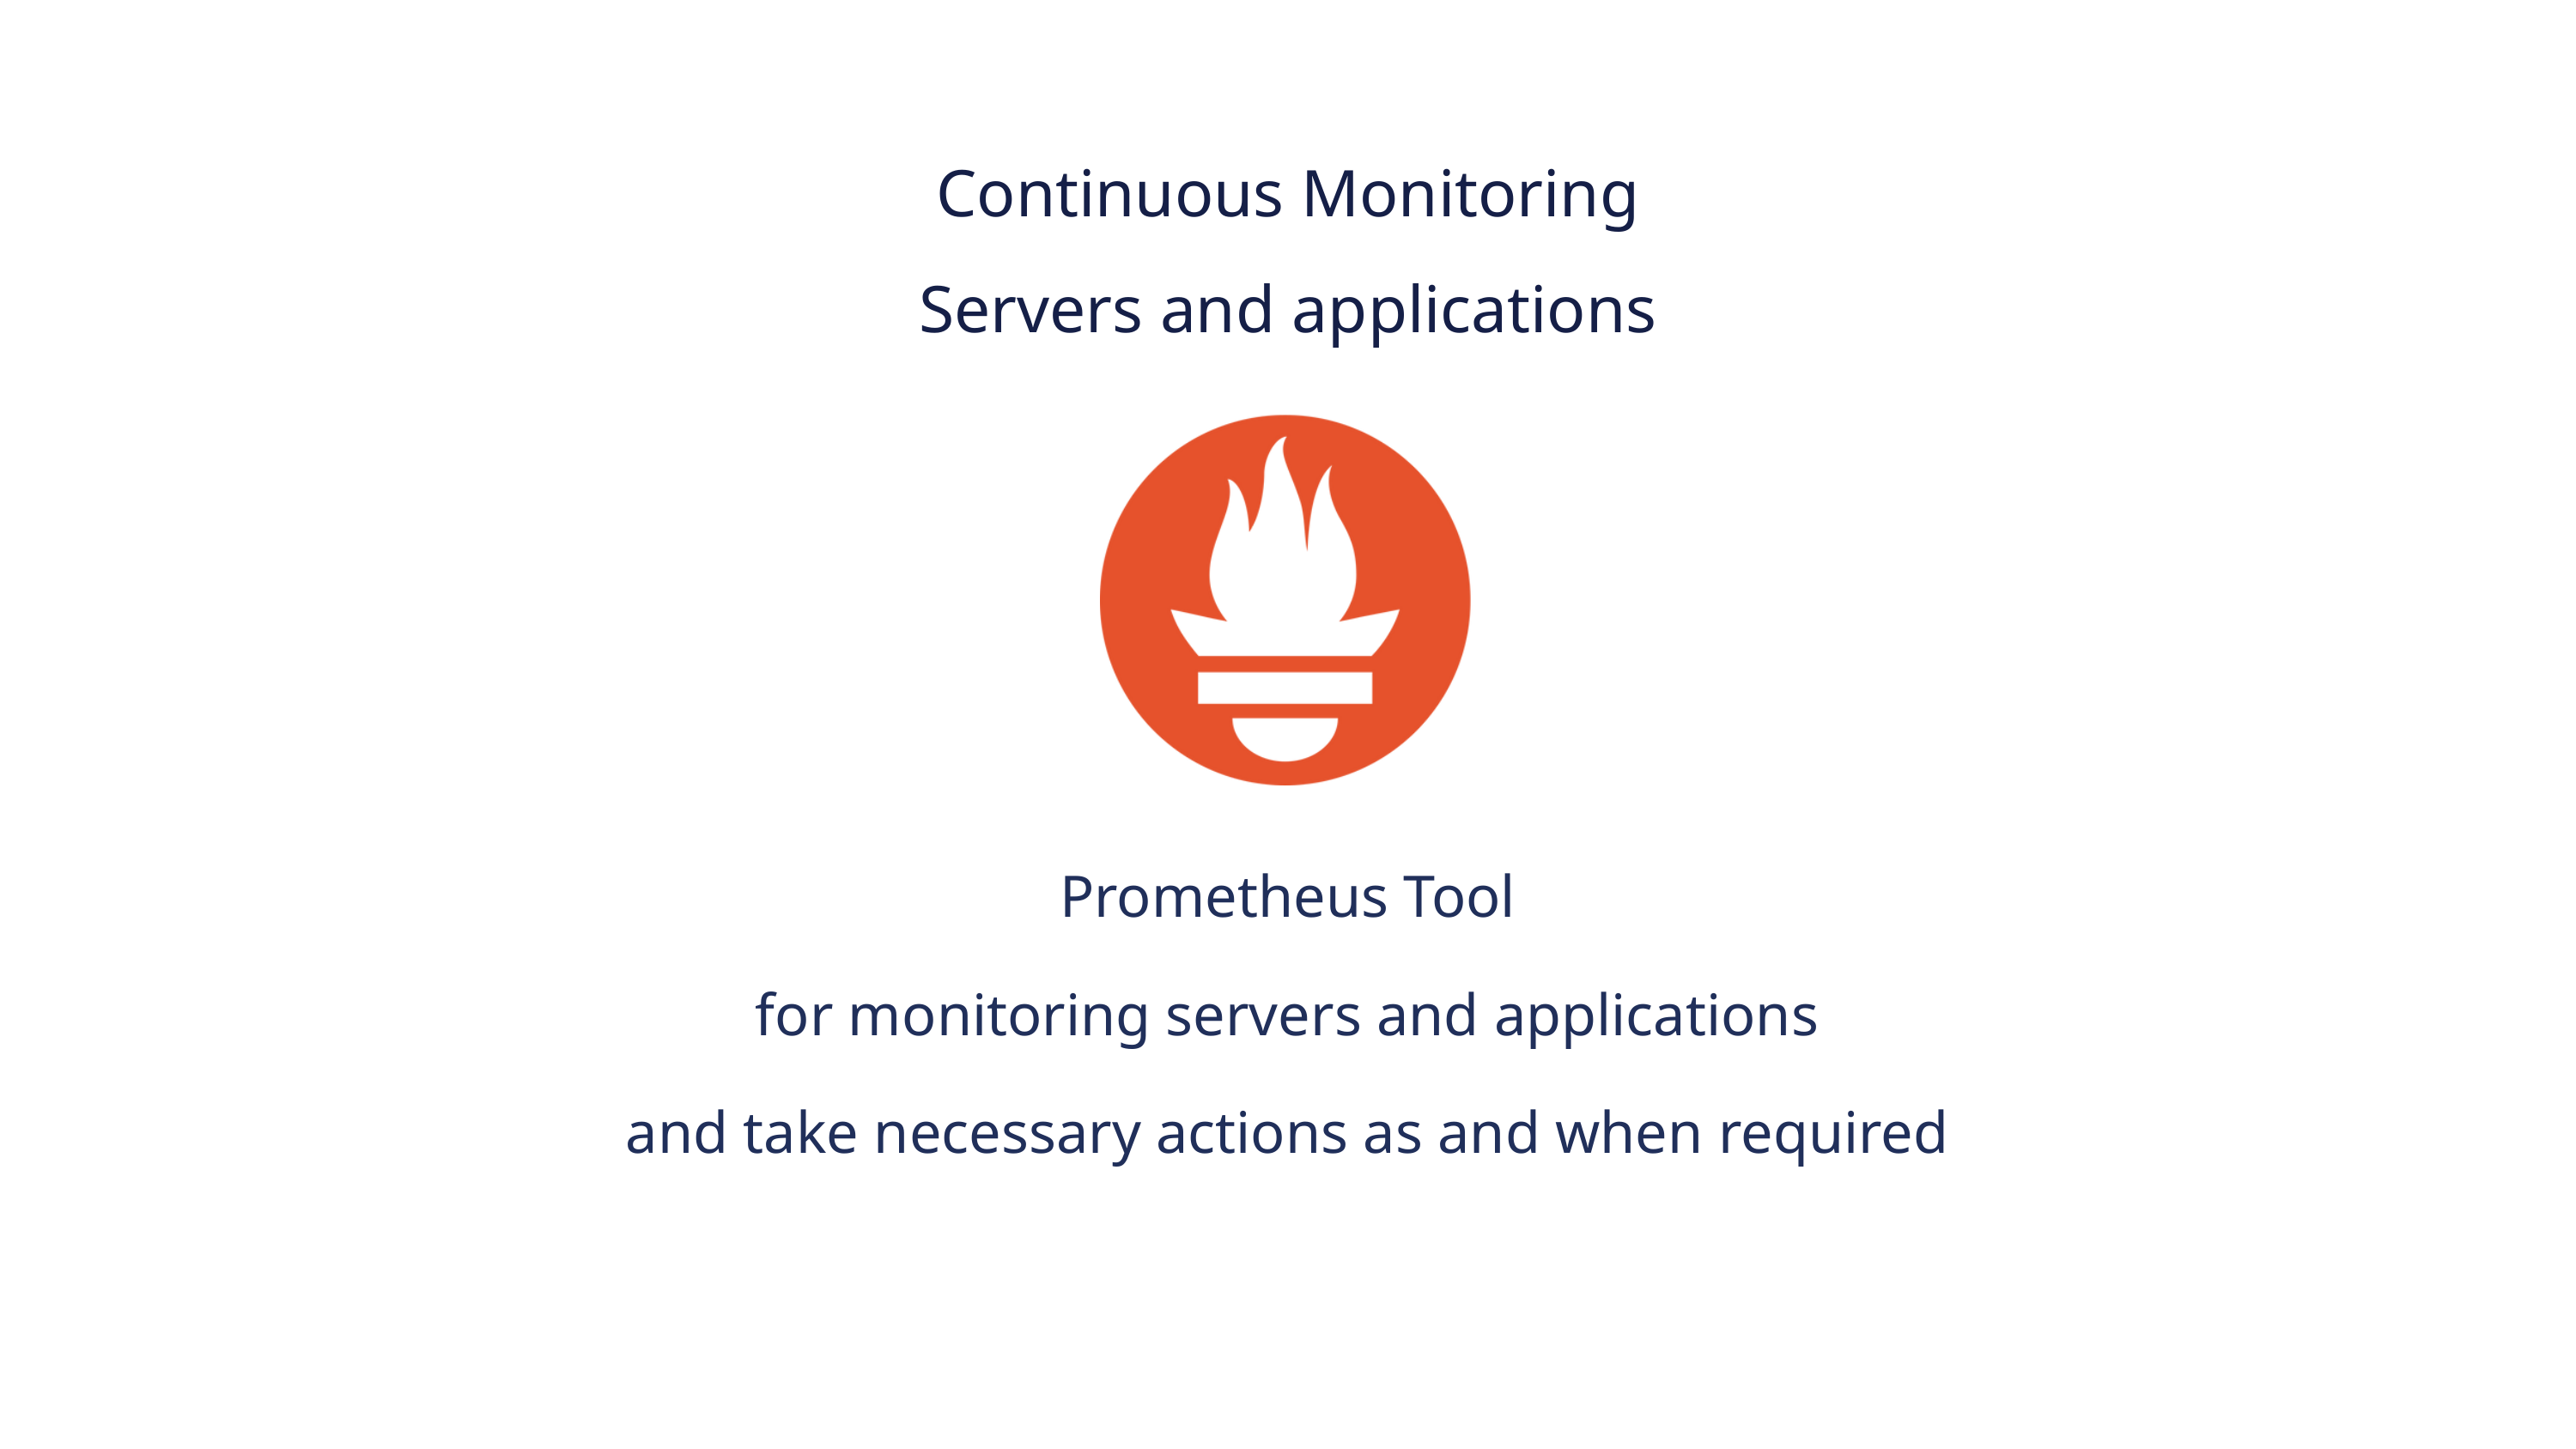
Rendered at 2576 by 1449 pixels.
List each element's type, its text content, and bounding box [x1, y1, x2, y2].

picture [1100, 412, 1476, 786]
text_box Prometheus Tool for monitoring servers and applications and take necessary actions as and when required [370, 809, 2205, 1166]
text_box Continuous Monitoring Servers and applications [144, 113, 2432, 346]
